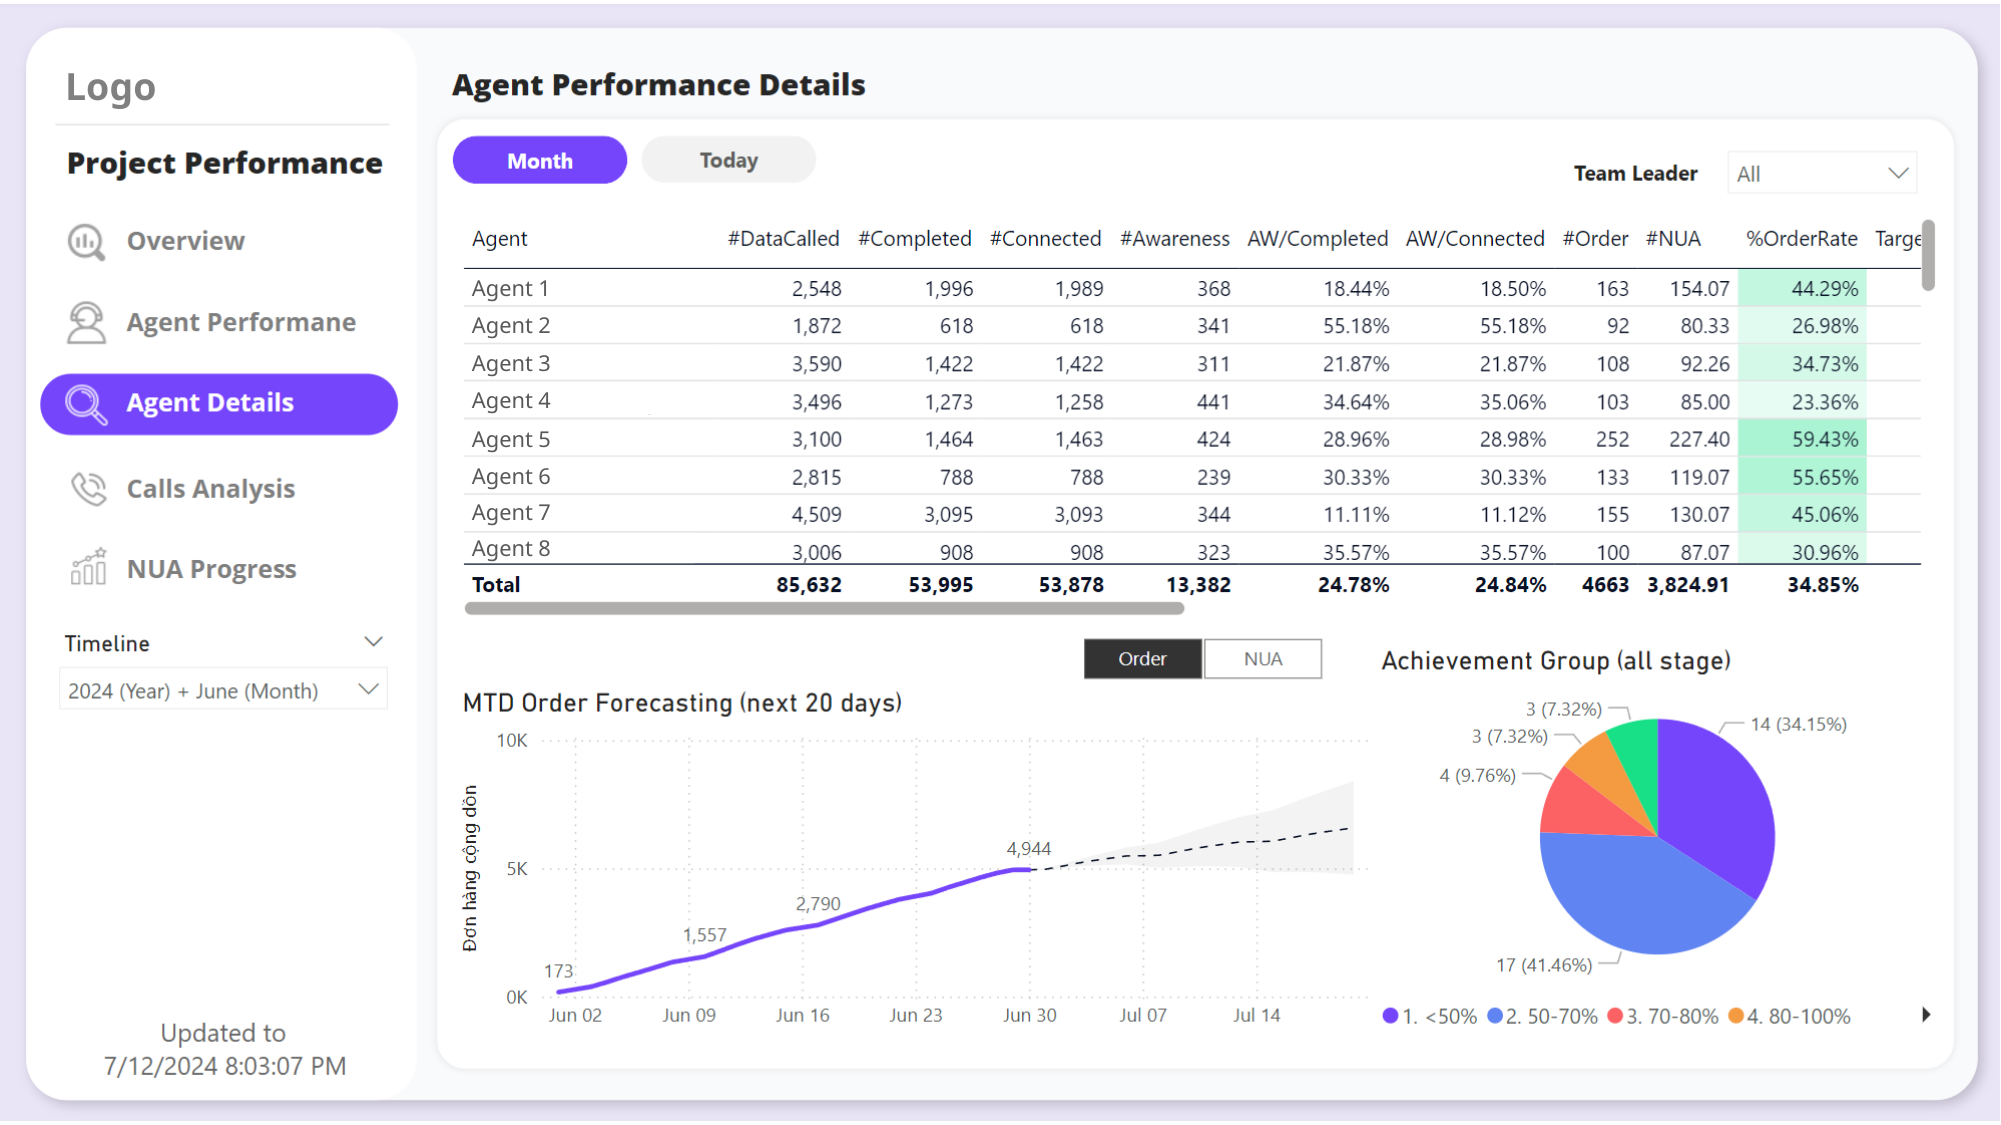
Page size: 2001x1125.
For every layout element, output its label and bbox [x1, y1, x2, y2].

text_box [0, 4, 2000, 1121]
